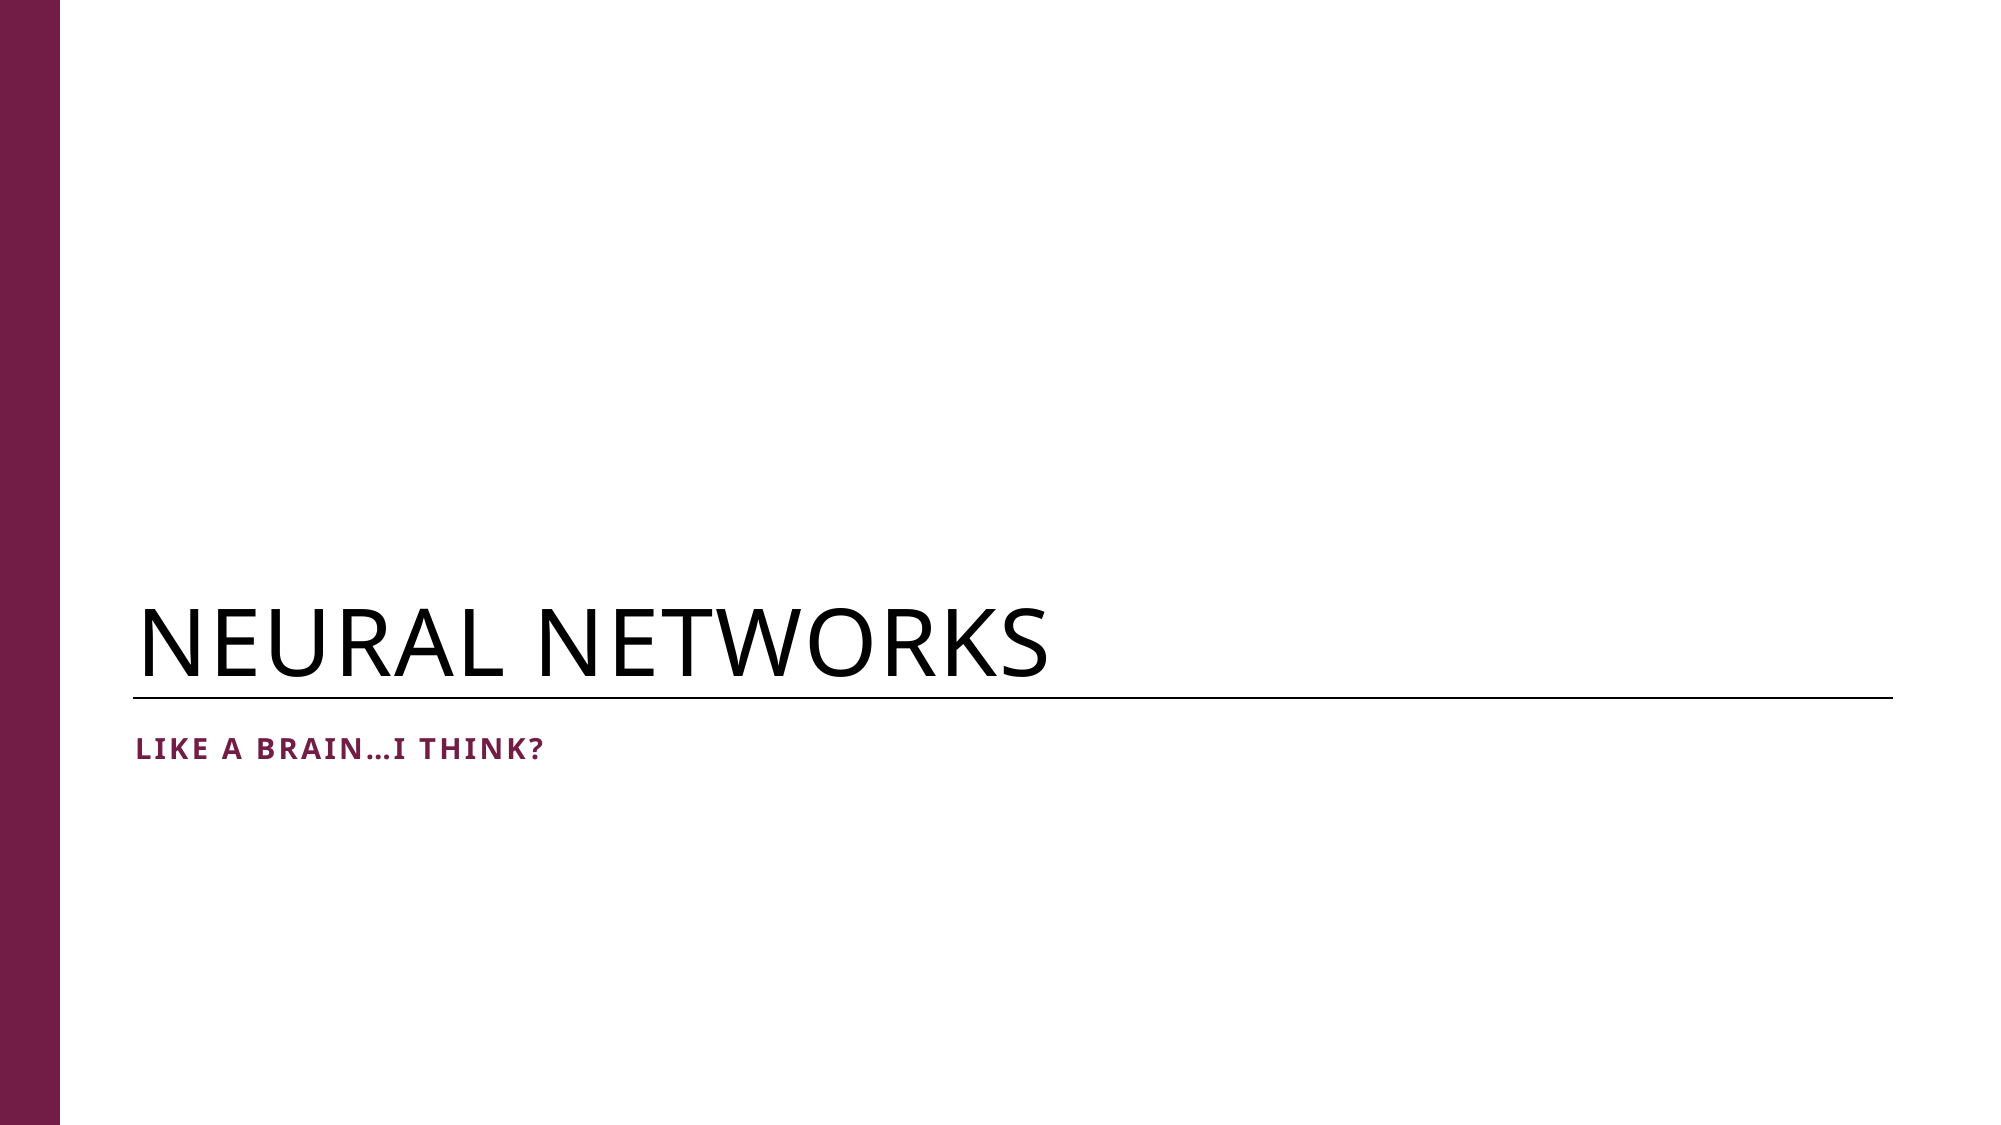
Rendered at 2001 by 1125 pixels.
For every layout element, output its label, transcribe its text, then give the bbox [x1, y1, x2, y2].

list Like a brain…I think? [135, 730, 1893, 918]
title Neural Networks [136, 536, 1896, 698]
